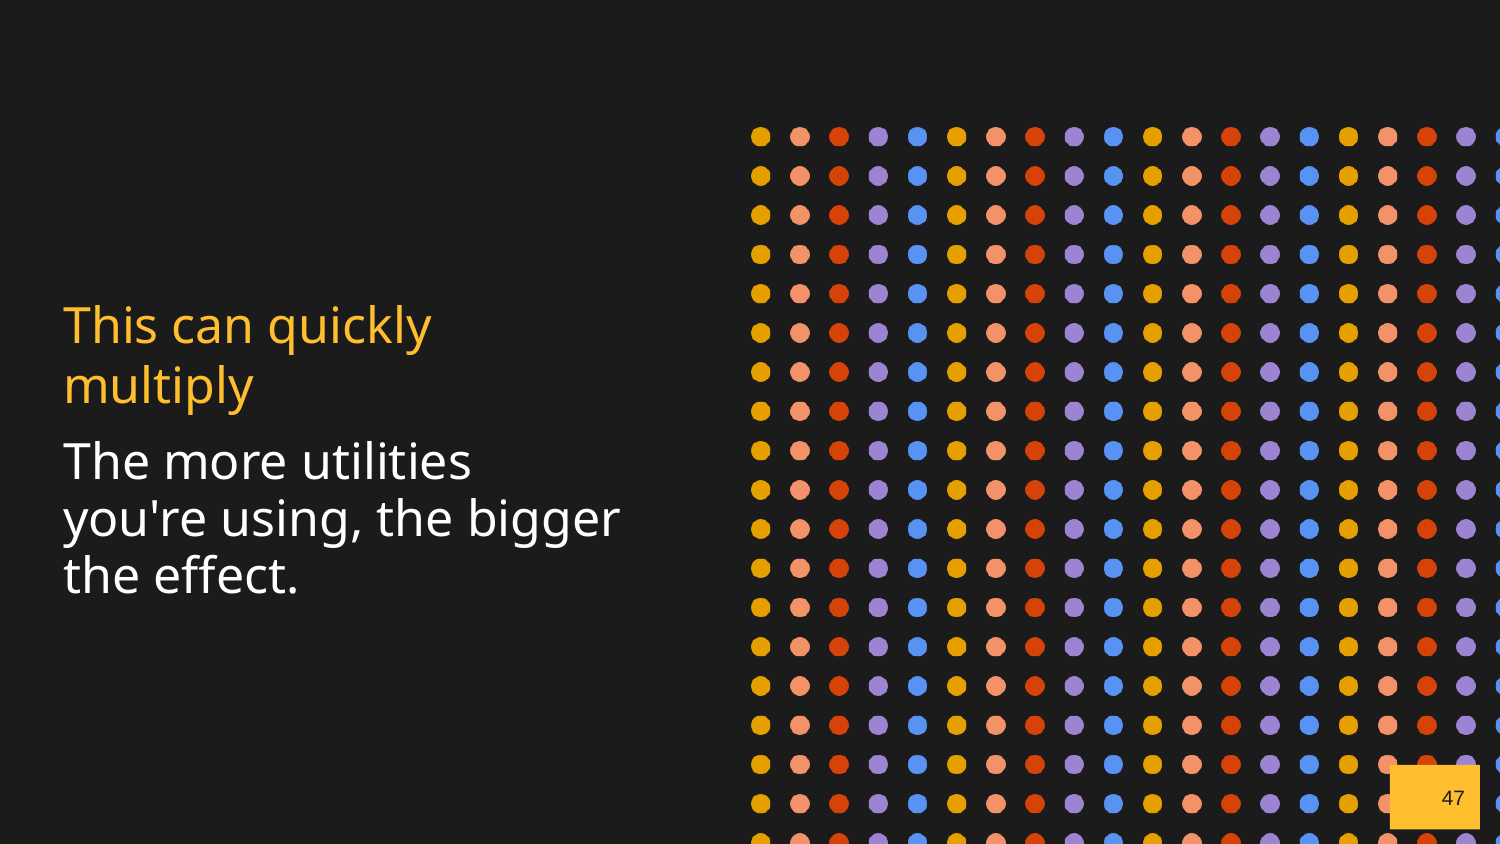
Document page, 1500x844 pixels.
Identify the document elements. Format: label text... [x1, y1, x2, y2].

title This can quickly multiply [48, 110, 638, 418]
list The more utilities you're using, the bigger the effect. [48, 418, 645, 776]
picture [655, 0, 1500, 844]
